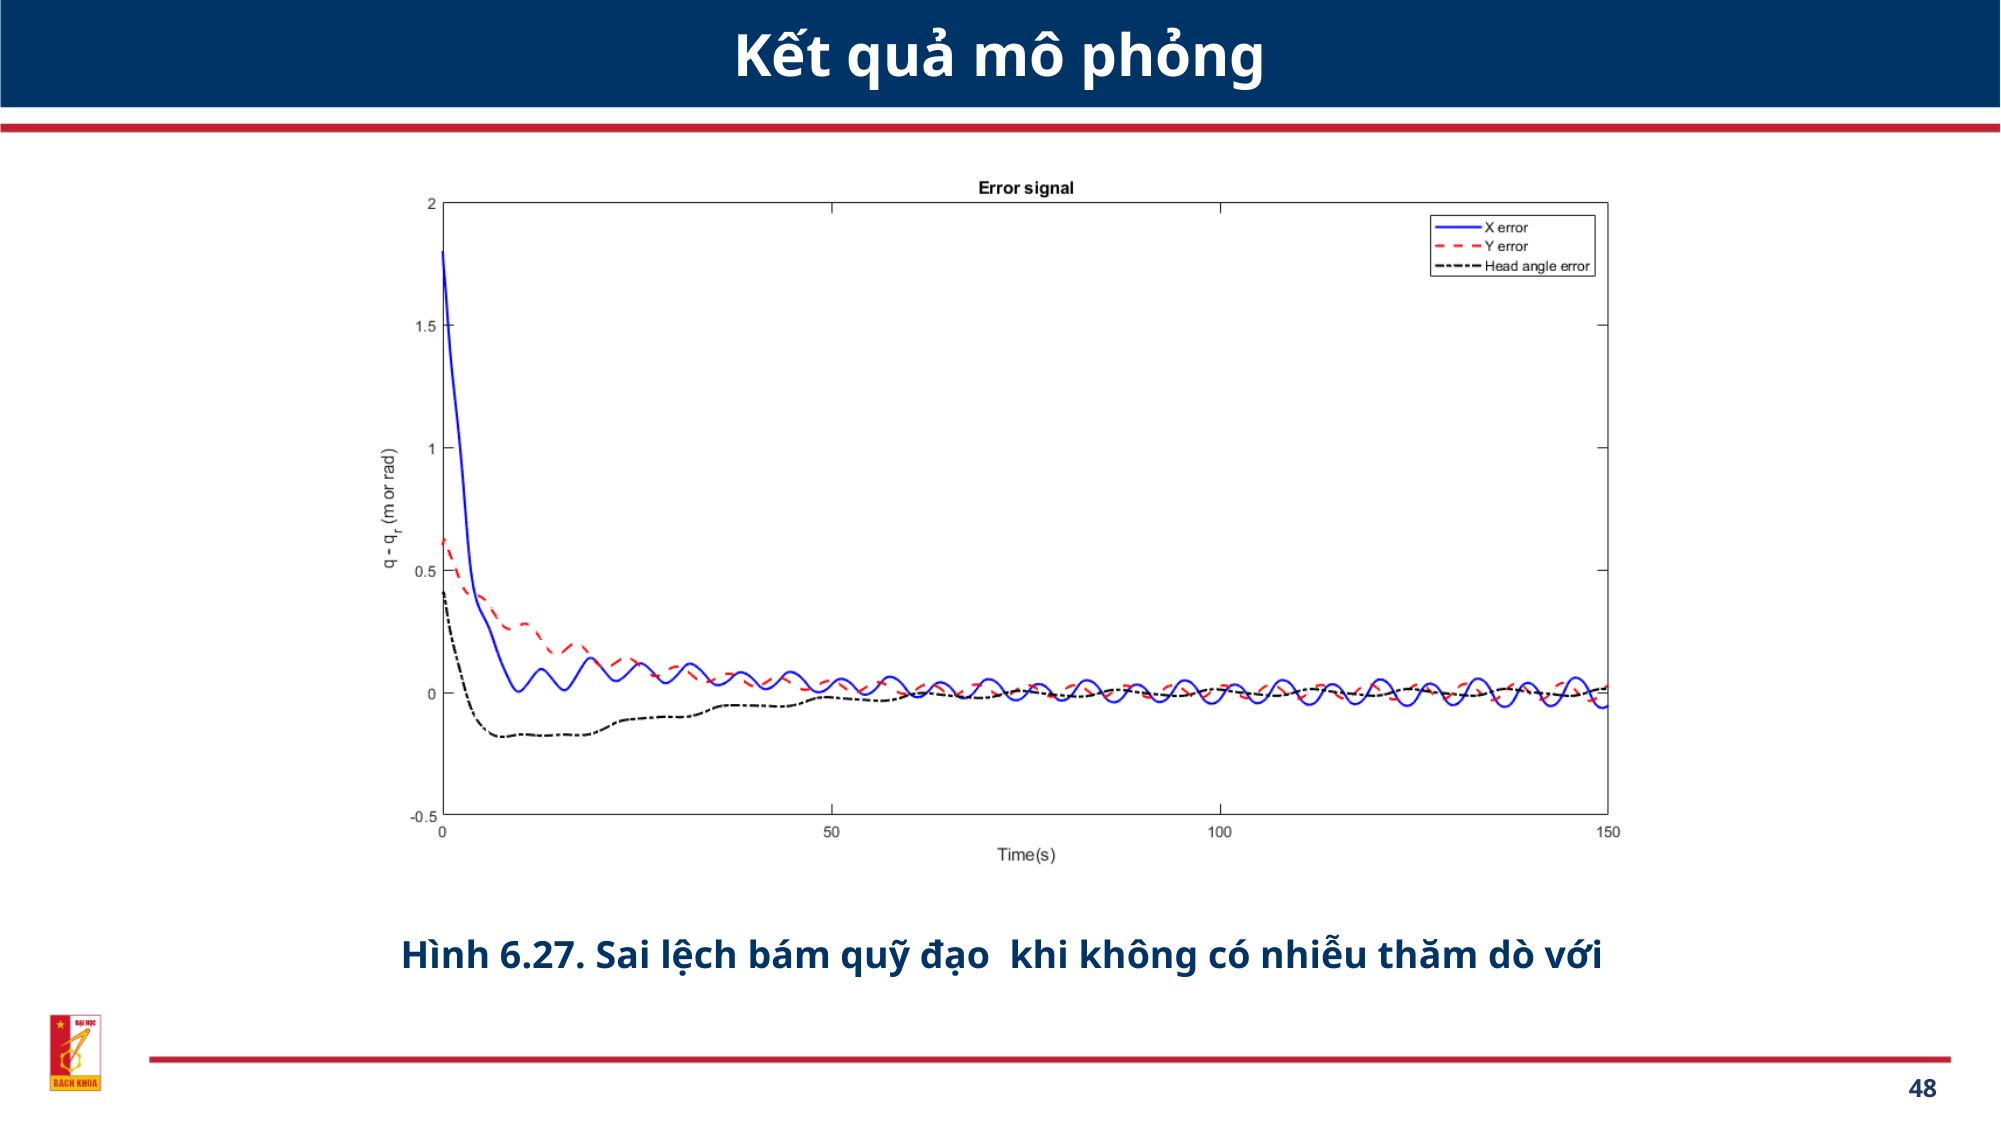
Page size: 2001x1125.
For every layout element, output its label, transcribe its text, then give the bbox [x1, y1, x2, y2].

picture [0, 0, 2001, 1125]
title Kết quả mô phỏng [55, 18, 1945, 90]
slide_number 48 [1502, 1065, 1953, 1125]
